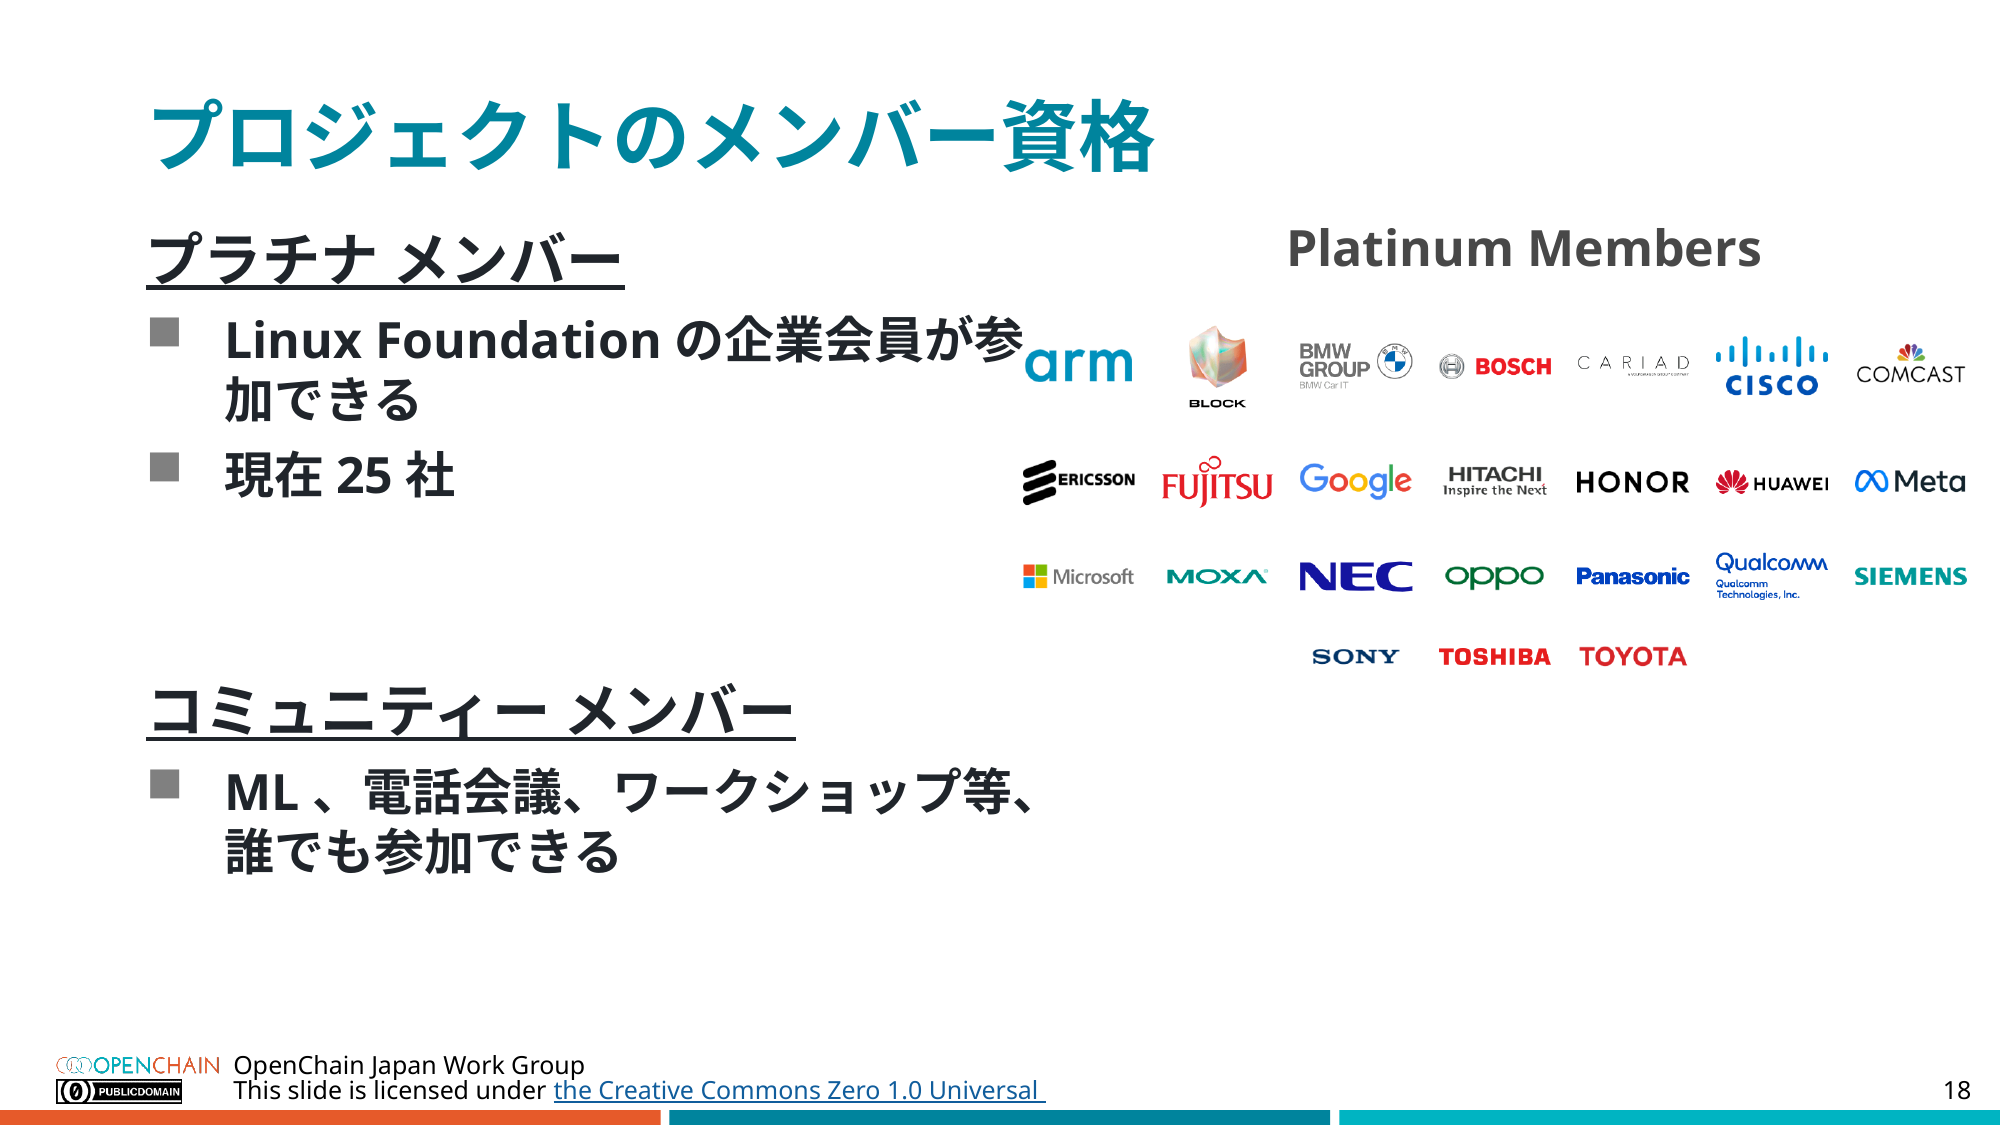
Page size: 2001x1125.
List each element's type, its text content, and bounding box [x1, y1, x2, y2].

text_box Platinum Members [1171, 214, 1877, 279]
footer OpenChain Japan Work Group [218, 1053, 690, 1077]
picture [56, 1056, 218, 1074]
picture [1016, 323, 1970, 679]
list プラチナ メンバー Linux Foundationの企業会員が参加できる 現在25社 [145, 222, 1032, 692]
text_box コミュニティー メンバー ML、電話会議、ワークショップ等、誰でも参加できる [146, 674, 1032, 904]
picture [56, 1079, 182, 1104]
title プロジェクトのメンバー資格 [146, 87, 1839, 193]
slide_number 18 [1536, 1079, 1987, 1103]
